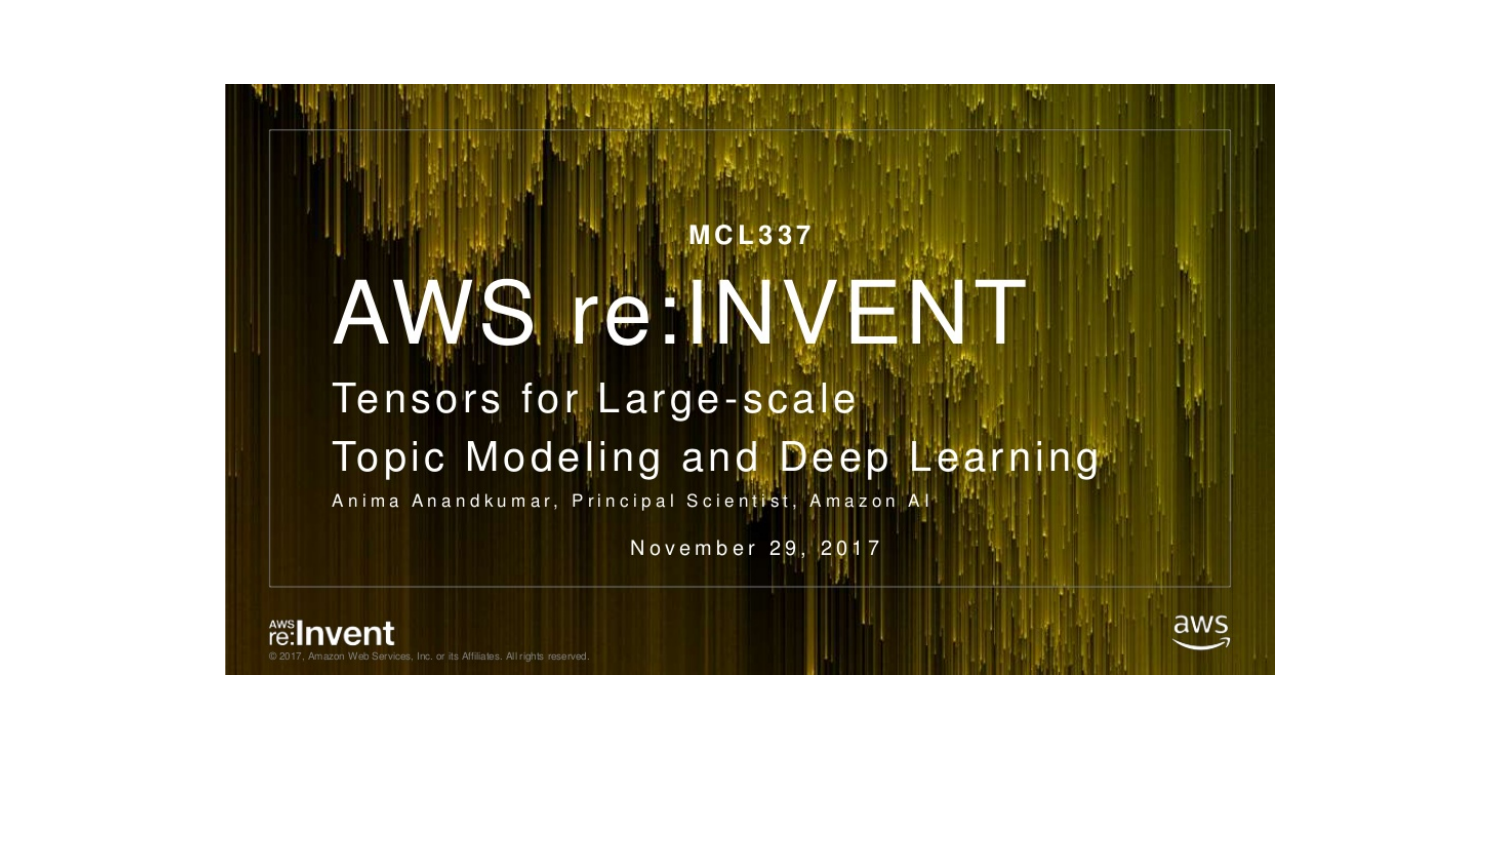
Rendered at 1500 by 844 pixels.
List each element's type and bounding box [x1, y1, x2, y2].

picture [224, 84, 1276, 676]
